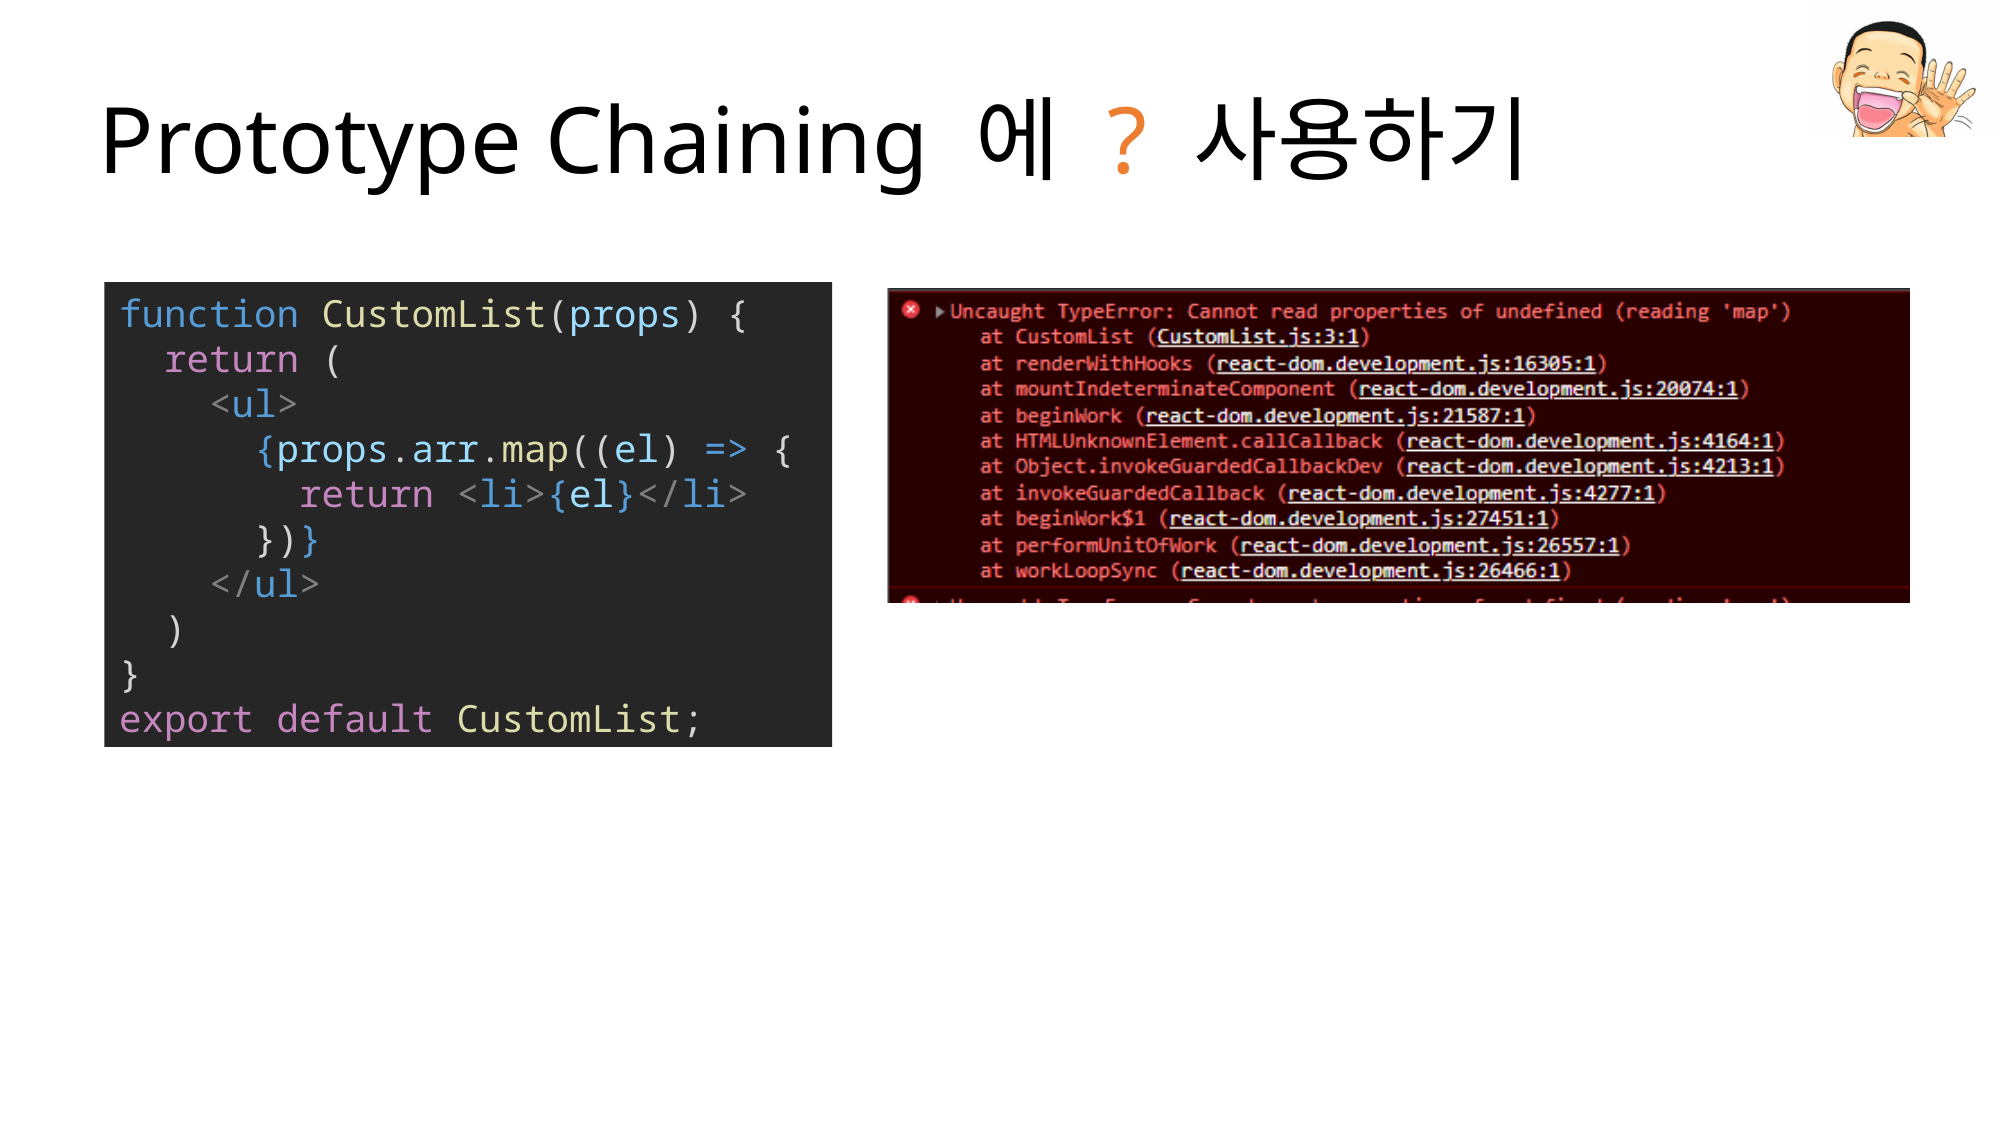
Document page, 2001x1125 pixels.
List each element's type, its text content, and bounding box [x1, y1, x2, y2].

text_box function CustomList(props) { return ( <ul> {props.arr.map((el) => { return <li>{el}</li> })} </ul> ) } export default CustomList; [104, 282, 833, 747]
picture [1931, 0, 2000, 137]
picture [886, 288, 1910, 603]
title Prototype Chaining 에 ? 사용하기 [83, 0, 1931, 218]
